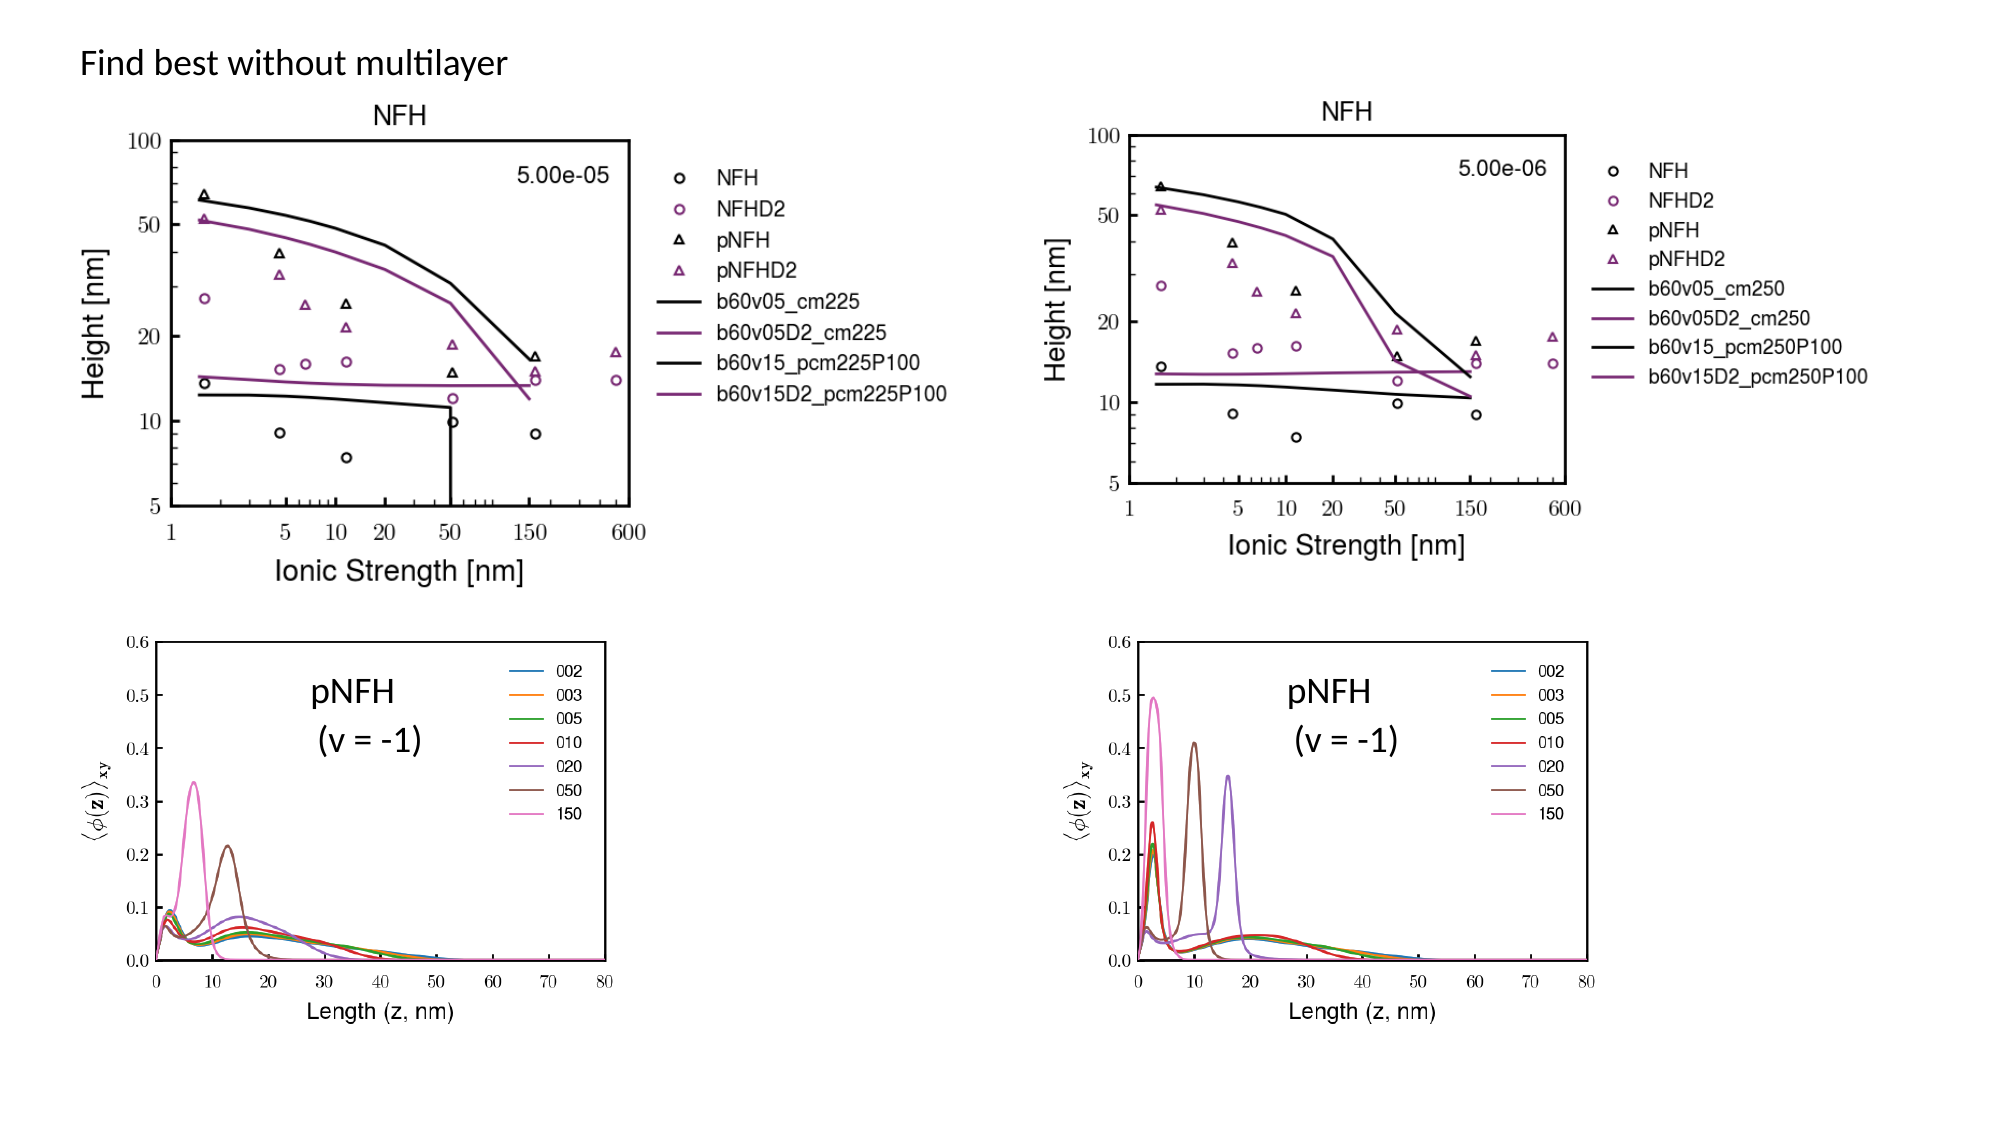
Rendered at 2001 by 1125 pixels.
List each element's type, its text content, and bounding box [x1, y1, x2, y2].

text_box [72, 627, 621, 1031]
picture [1035, 91, 1885, 571]
text_box Find best without multilayer [65, 30, 923, 91]
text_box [1054, 627, 1603, 1031]
picture [72, 94, 965, 598]
